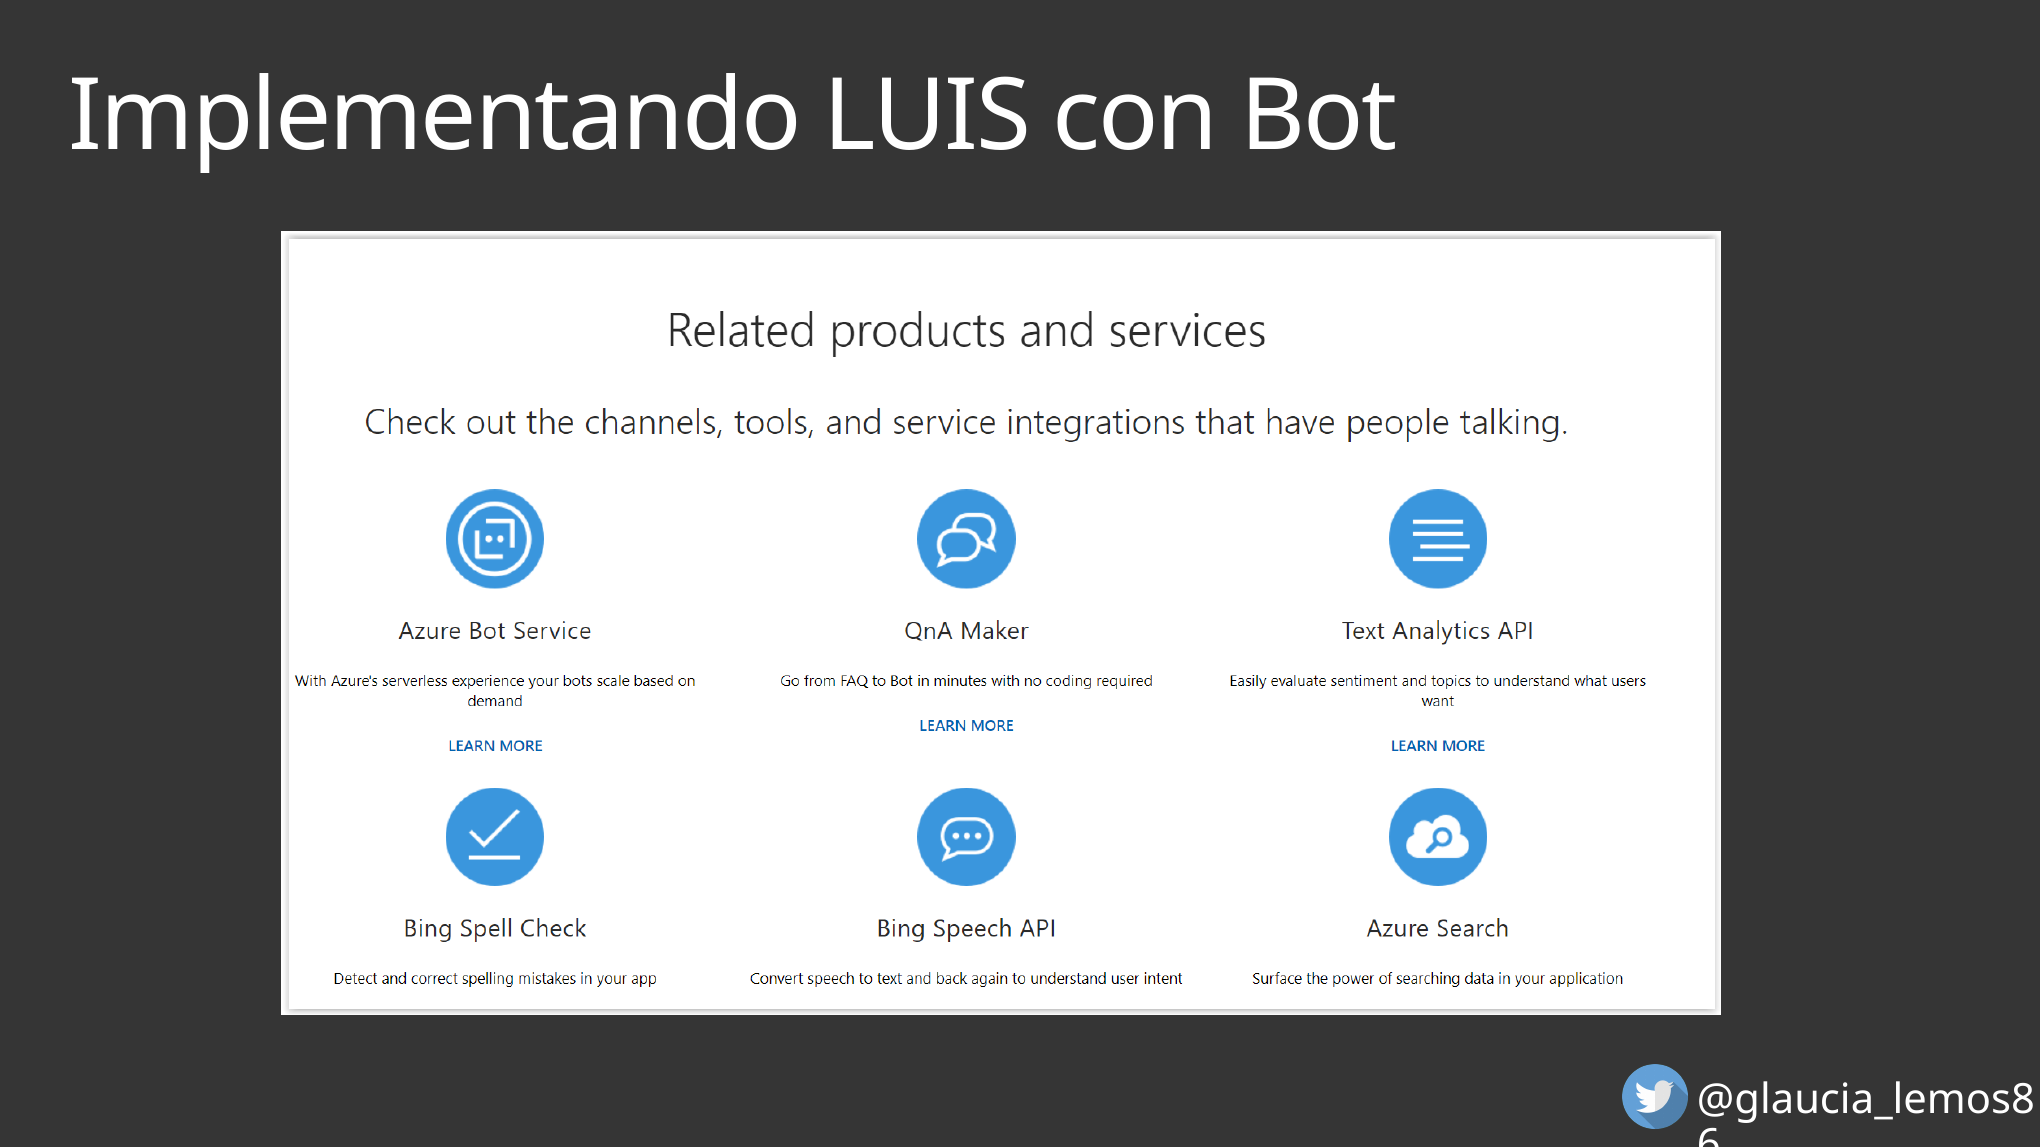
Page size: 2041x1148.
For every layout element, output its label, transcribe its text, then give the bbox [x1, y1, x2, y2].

picture [1619, 1060, 1691, 1132]
text_box @glaucia_lemos86 [1666, 1053, 2041, 1148]
picture [281, 230, 1721, 1015]
title Implementando LUIS con Bot [45, 48, 1996, 199]
